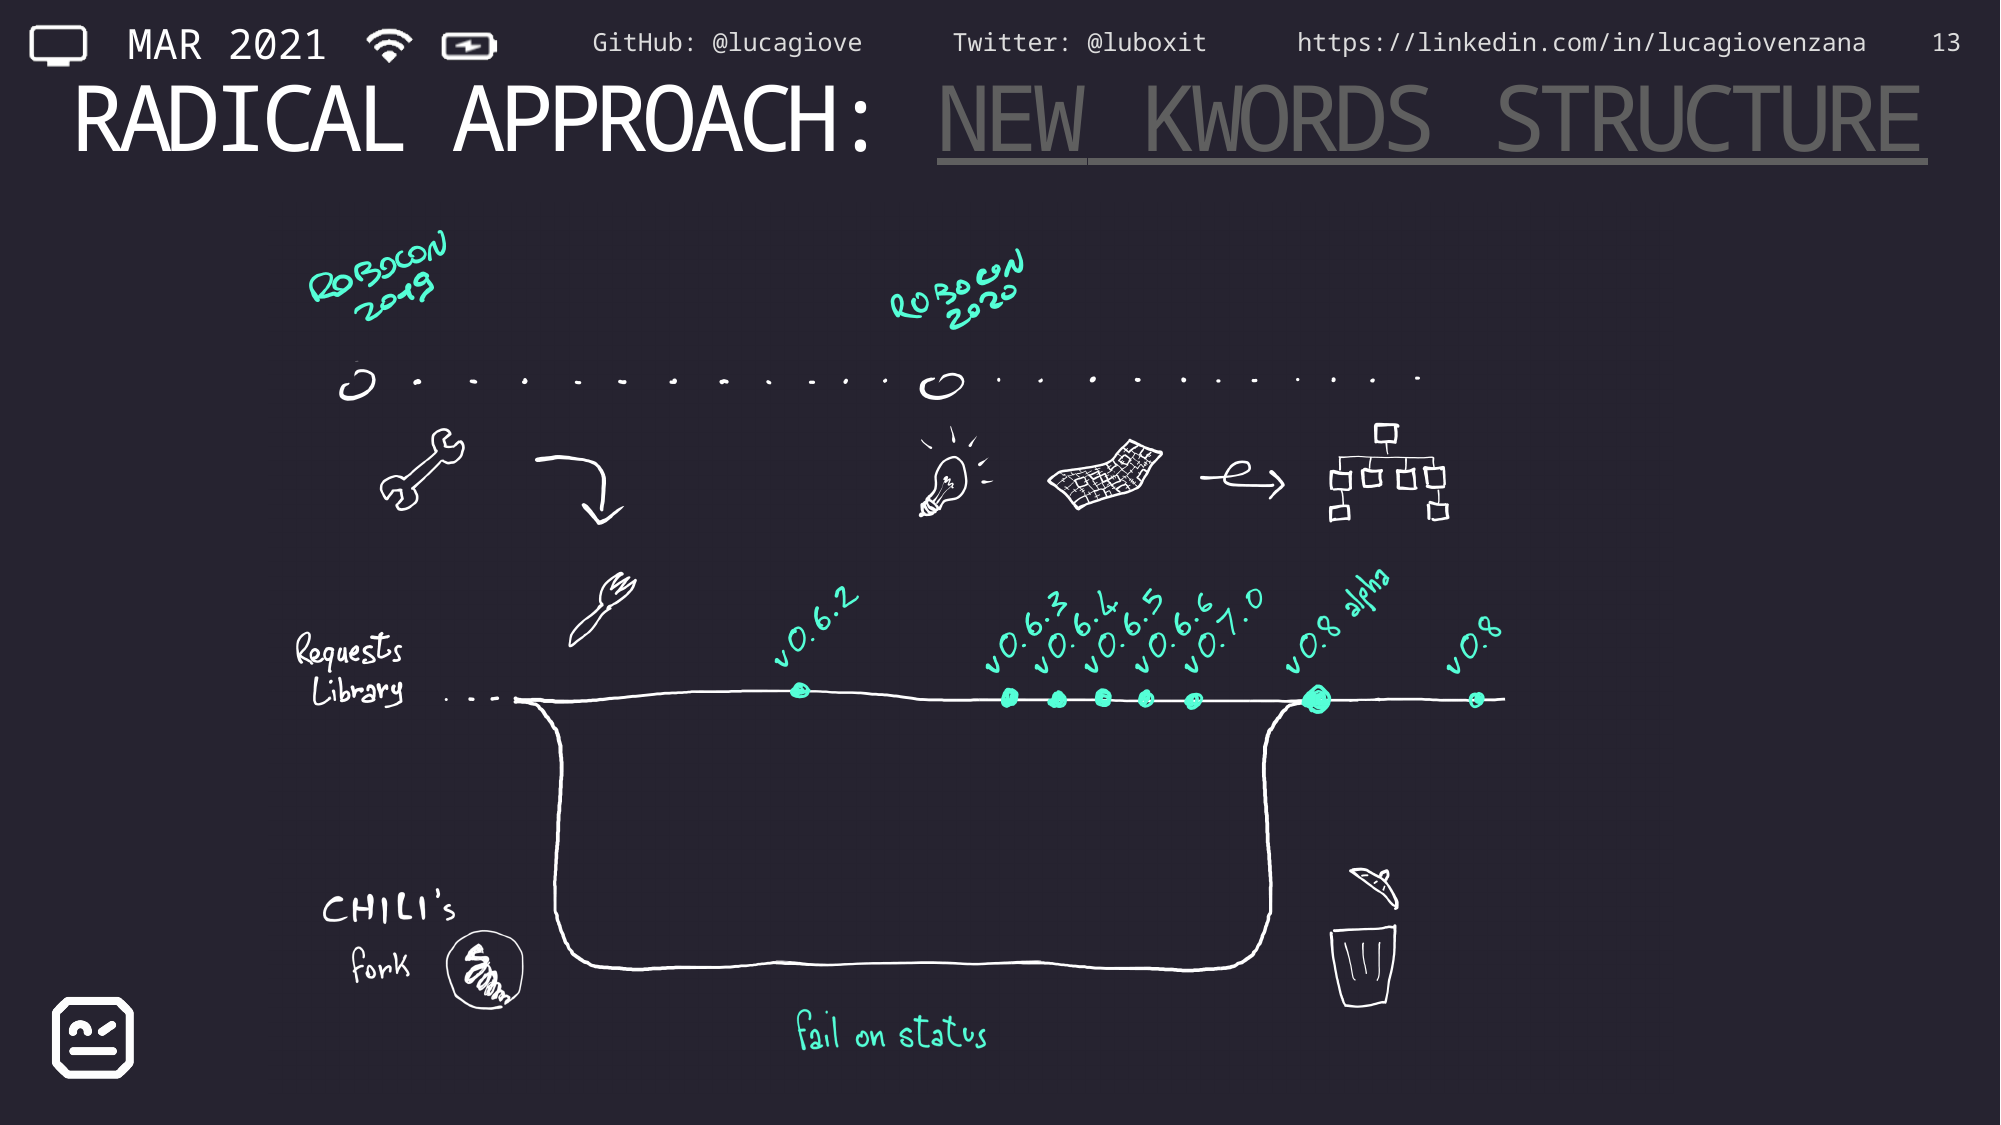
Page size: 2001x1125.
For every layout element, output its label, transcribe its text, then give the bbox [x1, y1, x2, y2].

title Radical approach: new kwords structure [55, 92, 1945, 185]
footer GitHub: @lucagiove Twitter: @luboxit https://linkedin.com/in/lucagiovenzana [562, 19, 1898, 66]
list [268, 202, 1674, 1094]
picture [0, 0, 528, 94]
picture [24, 969, 161, 1106]
slide_number 13 [1898, 19, 1976, 66]
